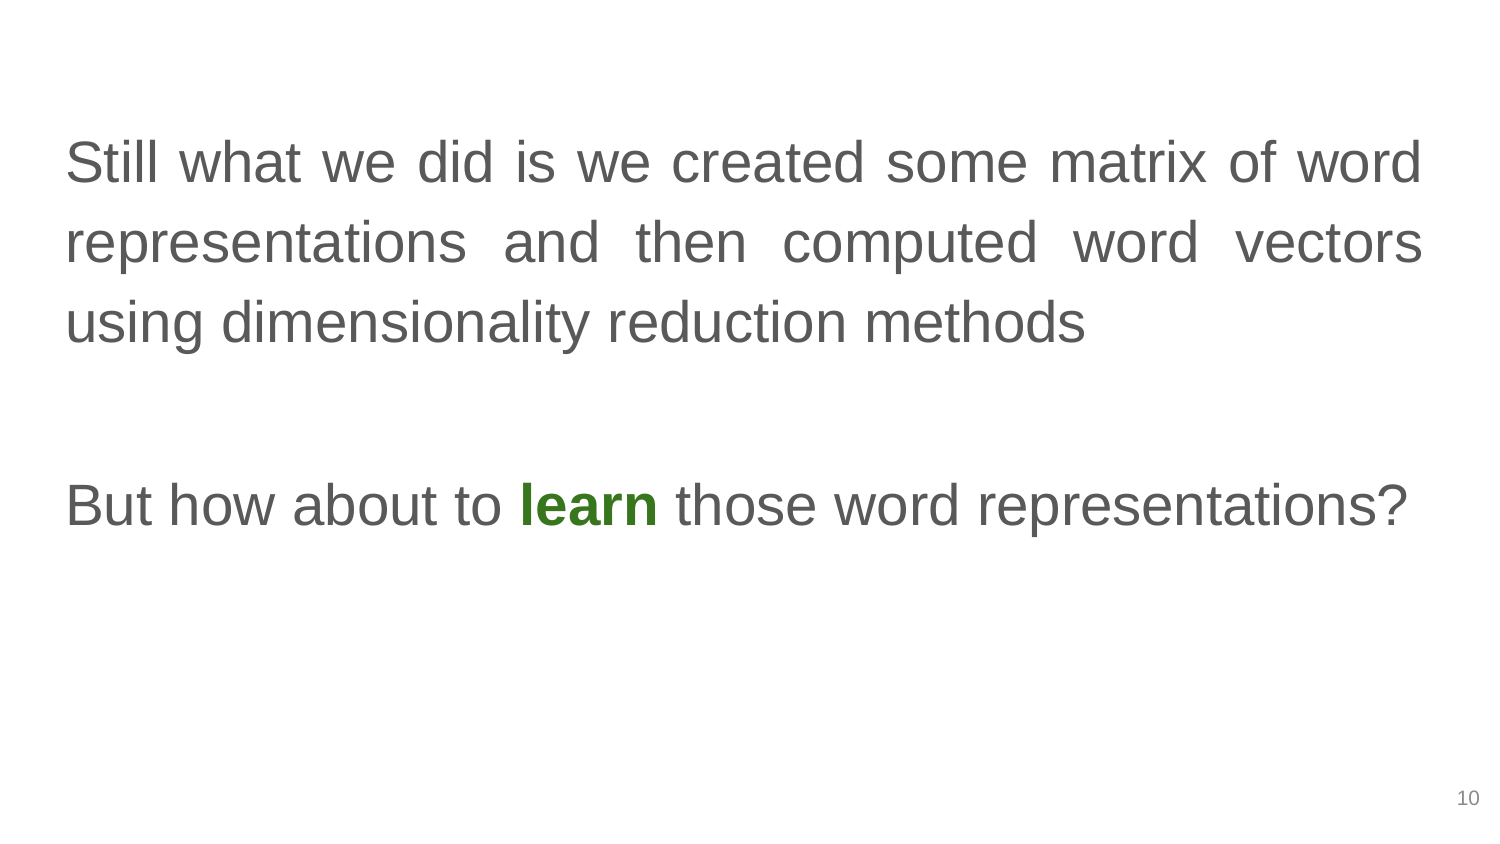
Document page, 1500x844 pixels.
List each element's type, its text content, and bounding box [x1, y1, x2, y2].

text_box But how about to learn those word representations? [63, 464, 1433, 537]
title Still what we did is we created some matrix of word representations and then computed word vectors using dimensionality reduction methods [63, 112, 1425, 354]
slide_number 10 [1389, 764, 1480, 830]
